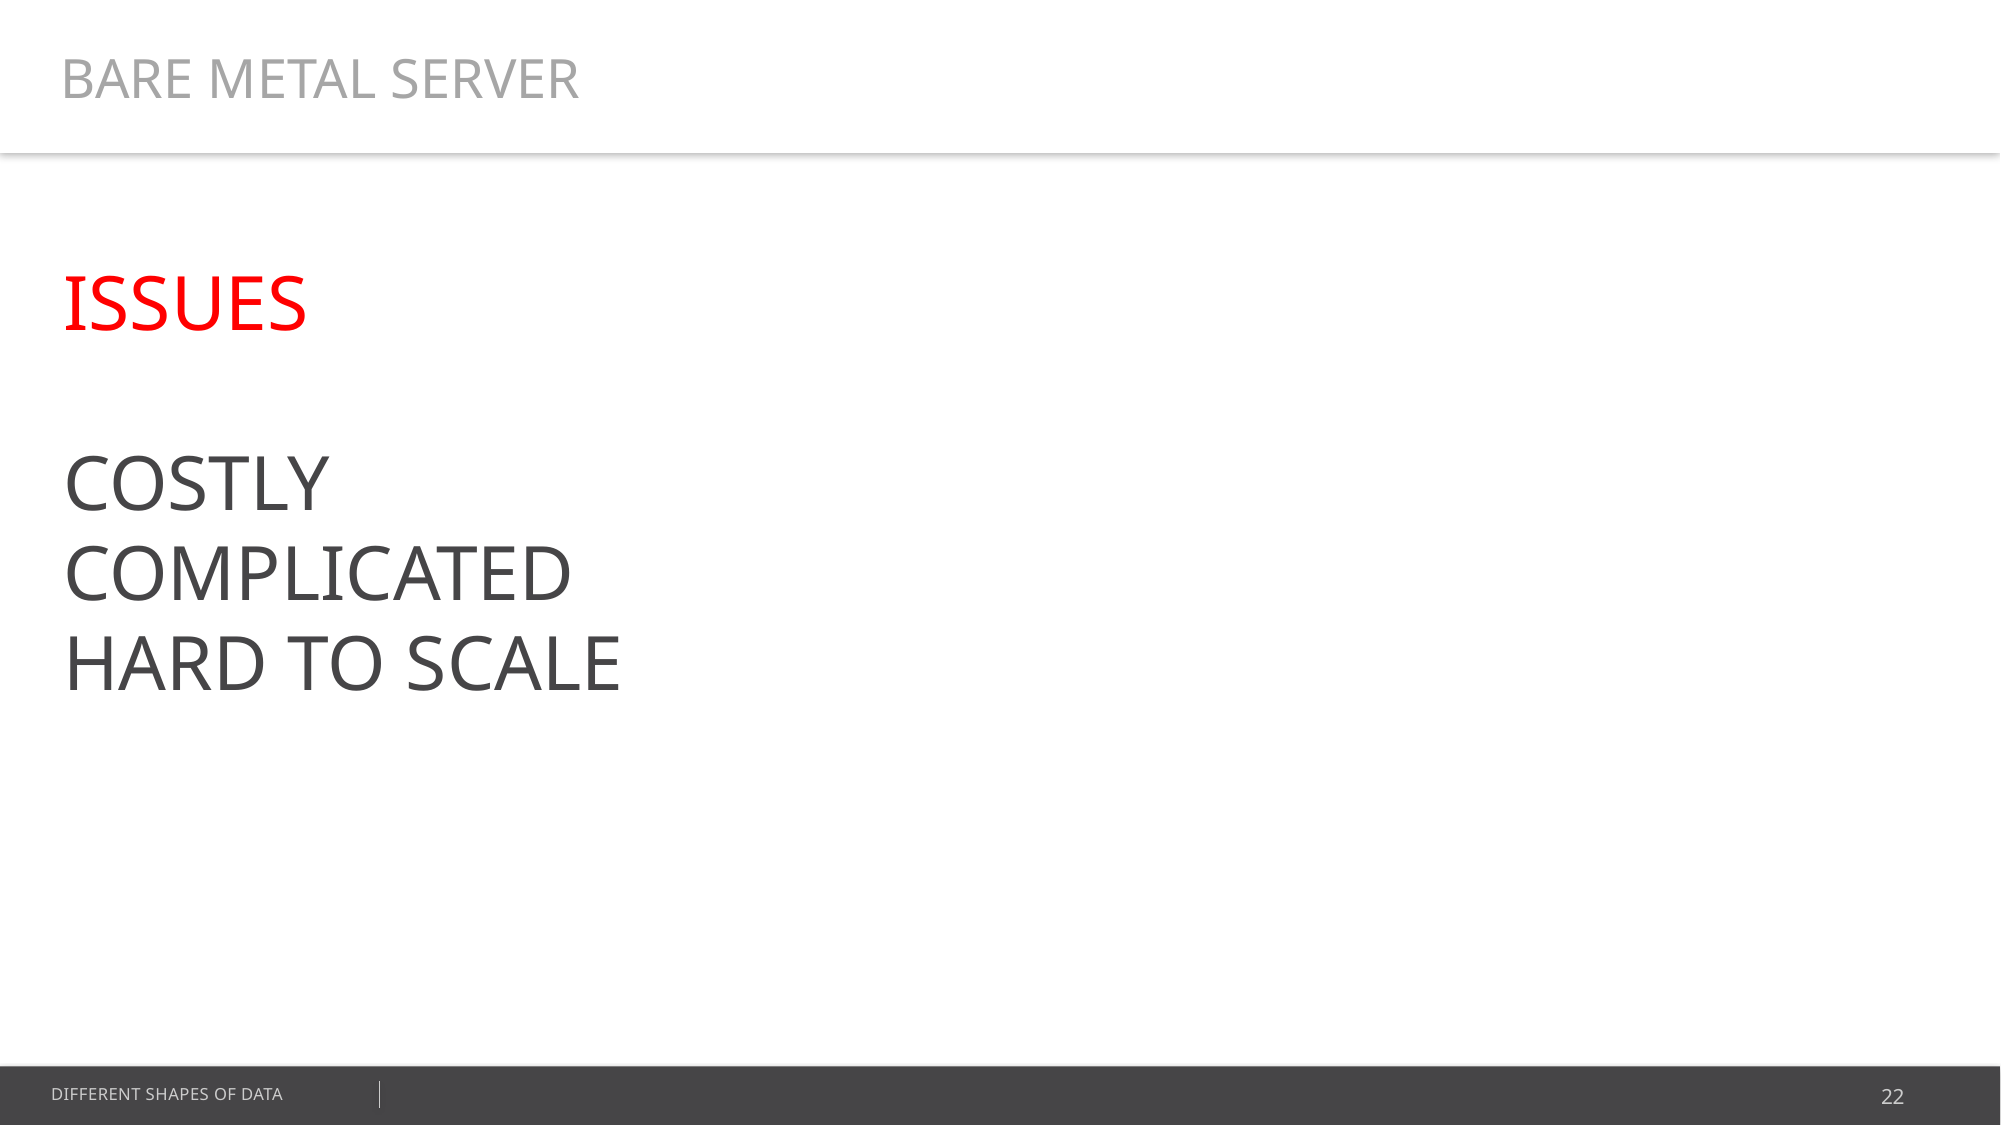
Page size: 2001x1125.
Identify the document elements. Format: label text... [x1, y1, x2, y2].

list BARE METAL SERVER [0, 0, 2000, 153]
text_box ISSUES COSTLY COMPLICATED HARD TO SCALE [48, 248, 639, 894]
